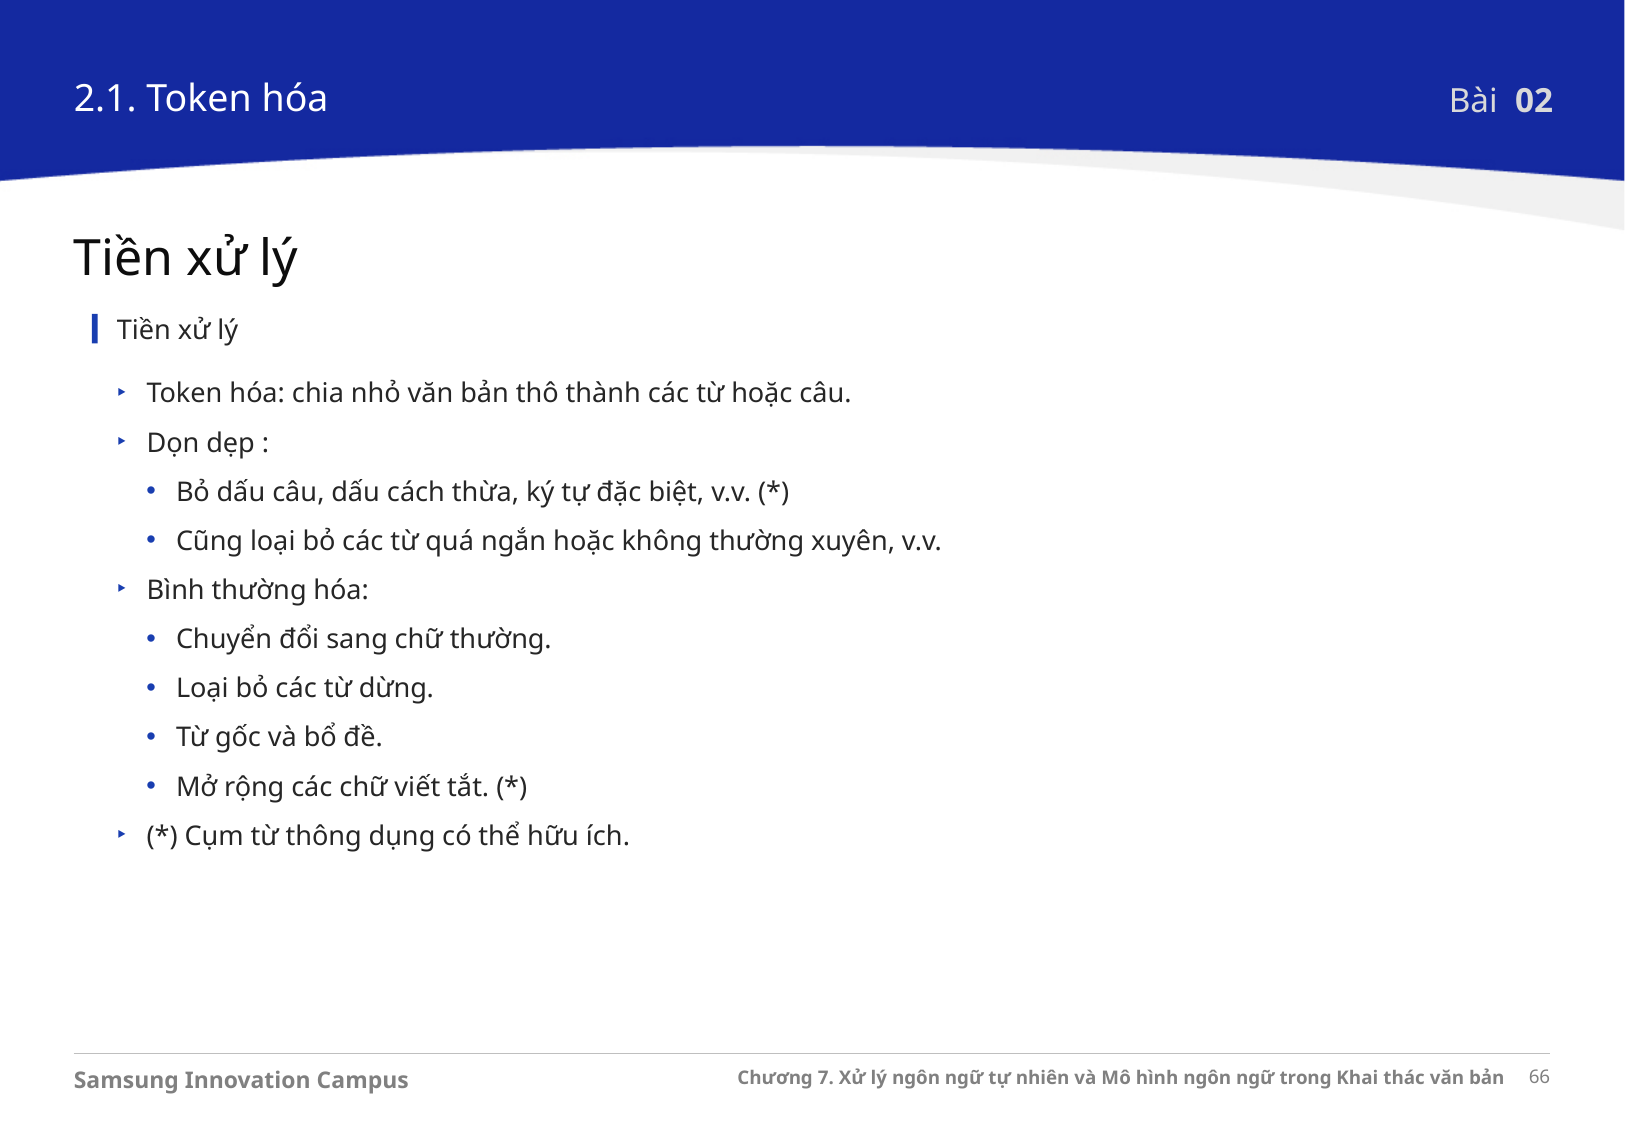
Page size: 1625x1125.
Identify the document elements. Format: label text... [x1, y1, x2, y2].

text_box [73, 73, 1554, 120]
text_box Token hóa: chia nhỏ văn bản thô thành các từ hoặc câu. Dọn dẹp : Bỏ dấu câu, dấu cách thừa, ký tự đặc biệt, v.v. (*) Cũng loại bỏ các từ quá ngắn hoặc không thường xuyên, v.v. Bình thường hóa: Chuyển đổi sang chữ thường. Loại bỏ các từ dừng. Từ gốc và bổ đề. Mở rộng các chữ viết tắt. (*) (*) Cụm từ thông dụng có thể hữu ích. [116, 363, 1534, 863]
text_box Tiền xử lý [73, 224, 1552, 287]
picture [0, 0, 1625, 1125]
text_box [91, 311, 1533, 345]
